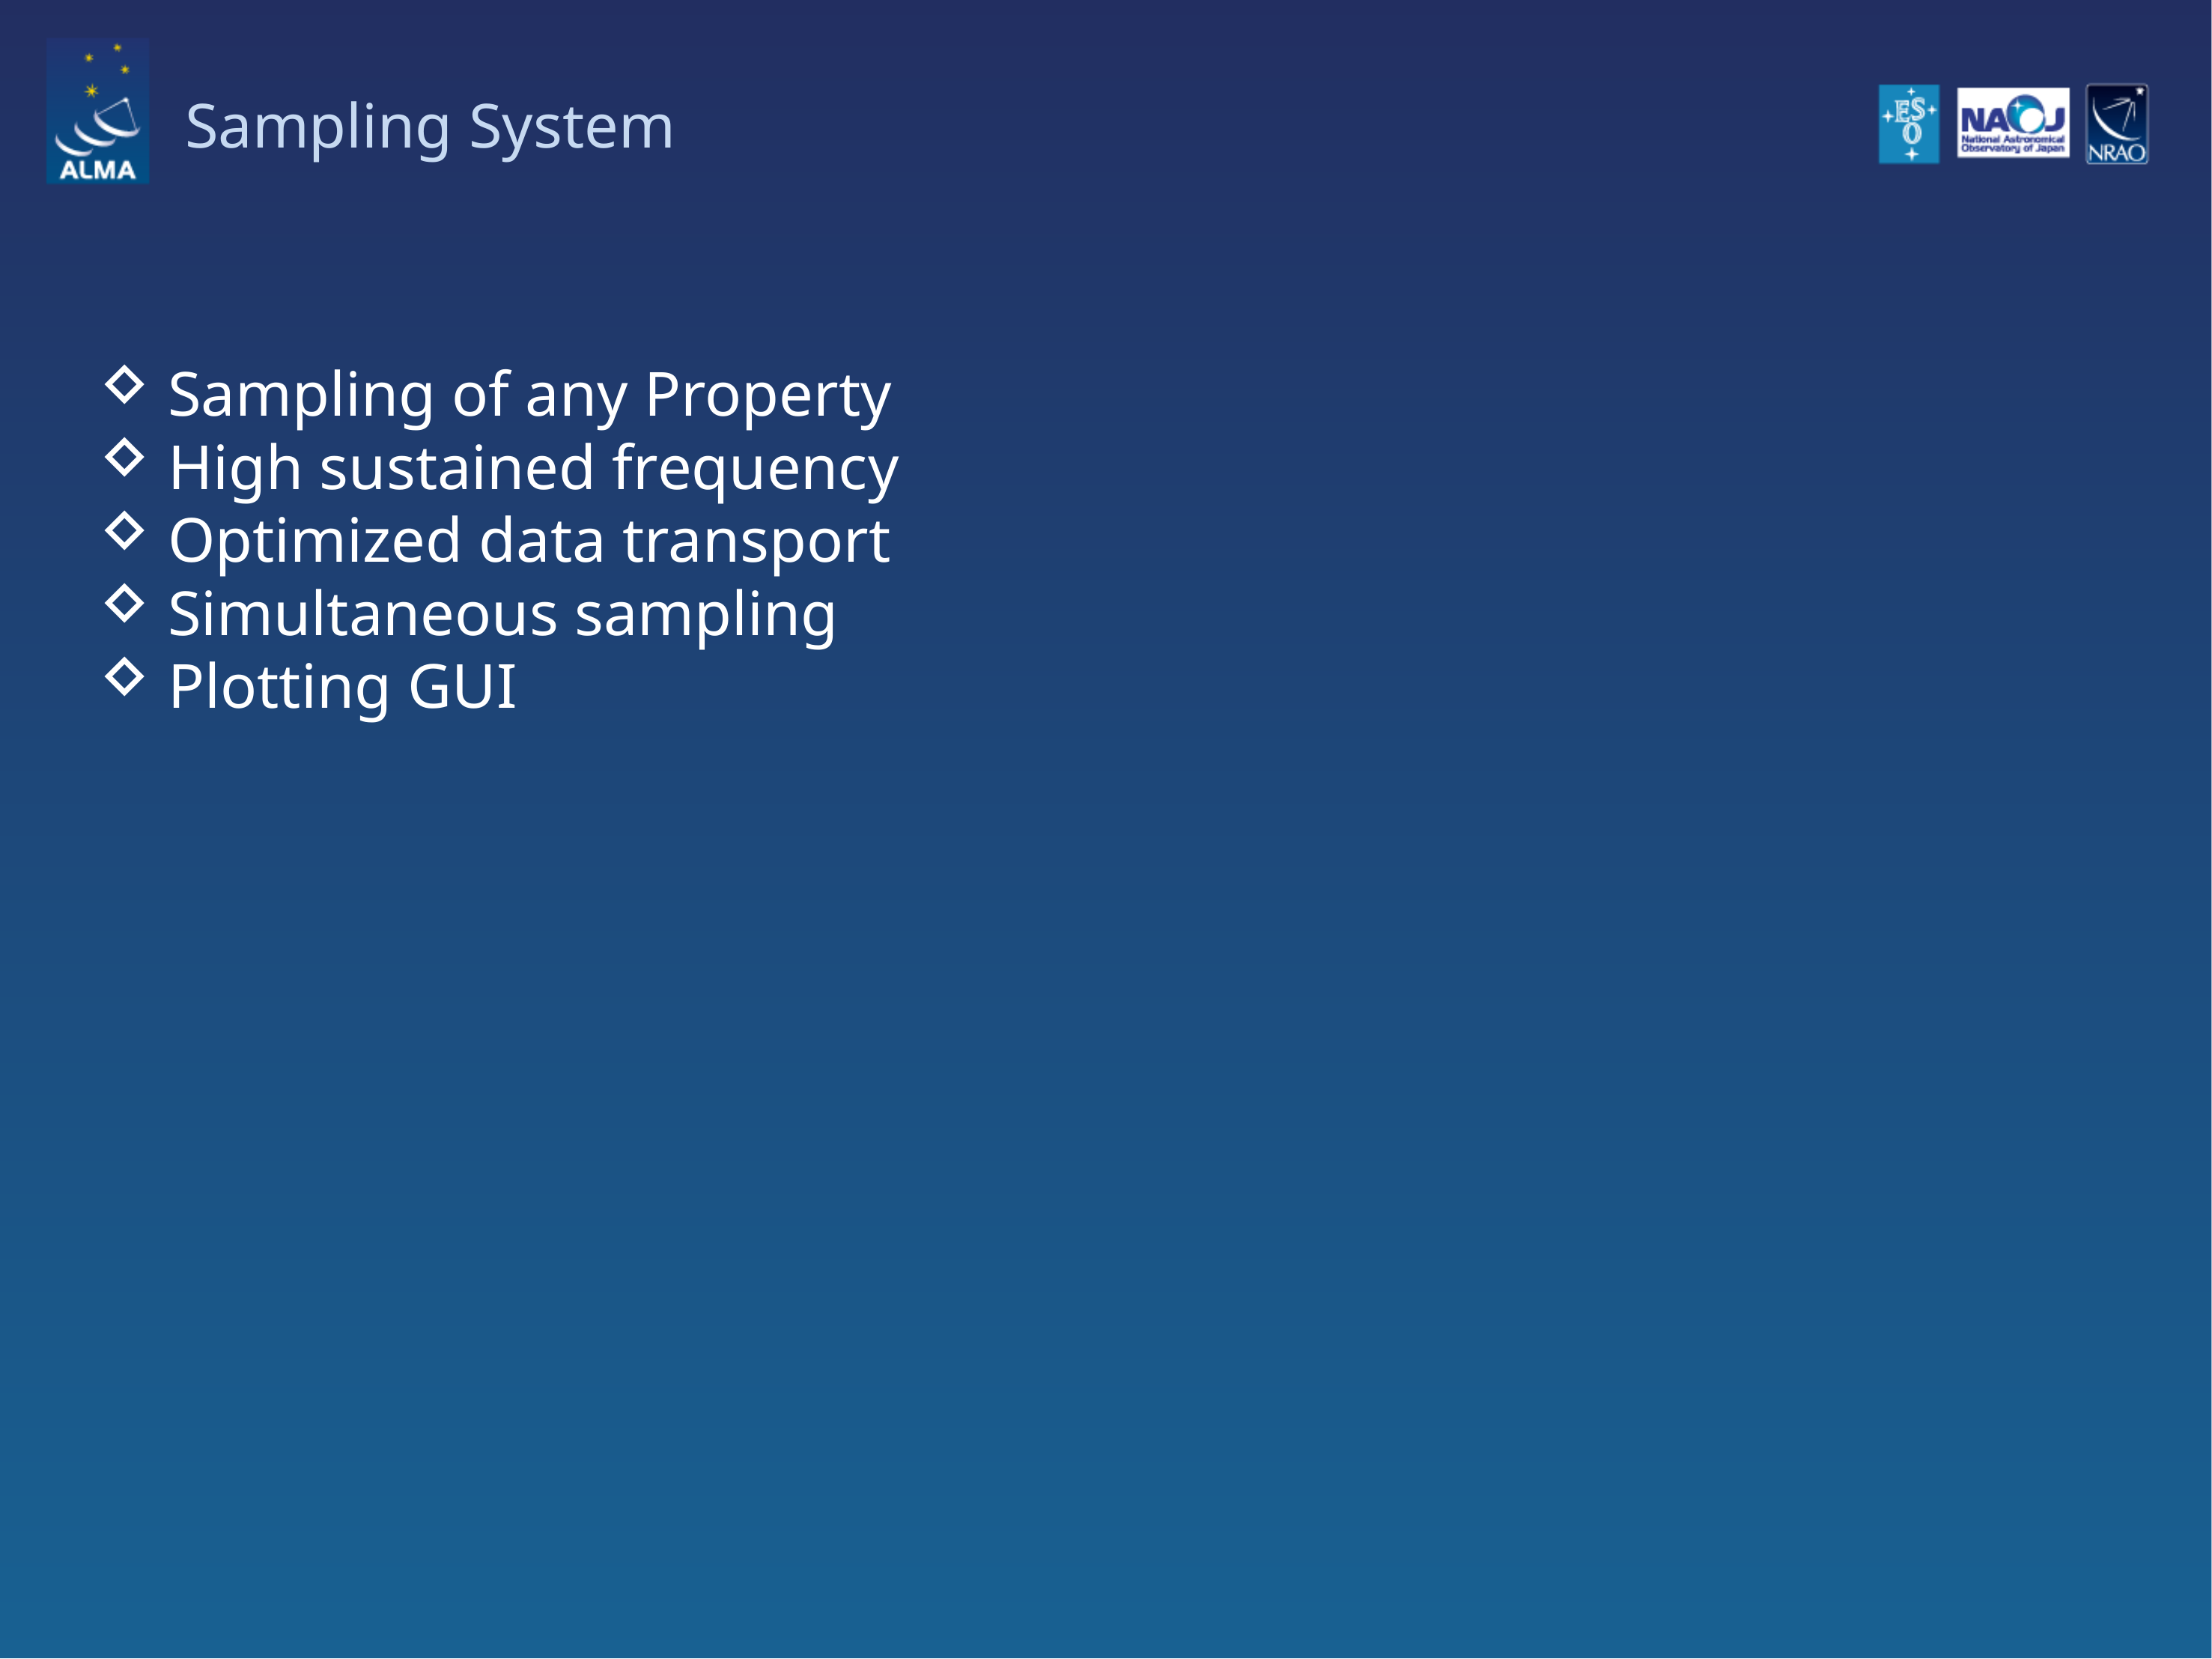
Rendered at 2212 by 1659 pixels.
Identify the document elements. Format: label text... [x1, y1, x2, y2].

picture [0, 0, 2212, 1658]
title Sampling System [160, 73, 1855, 173]
text_box Sampling of any Property High sustained frequency Optimized data transport Simultaneous sampling Plotting GUI [86, 349, 2130, 727]
